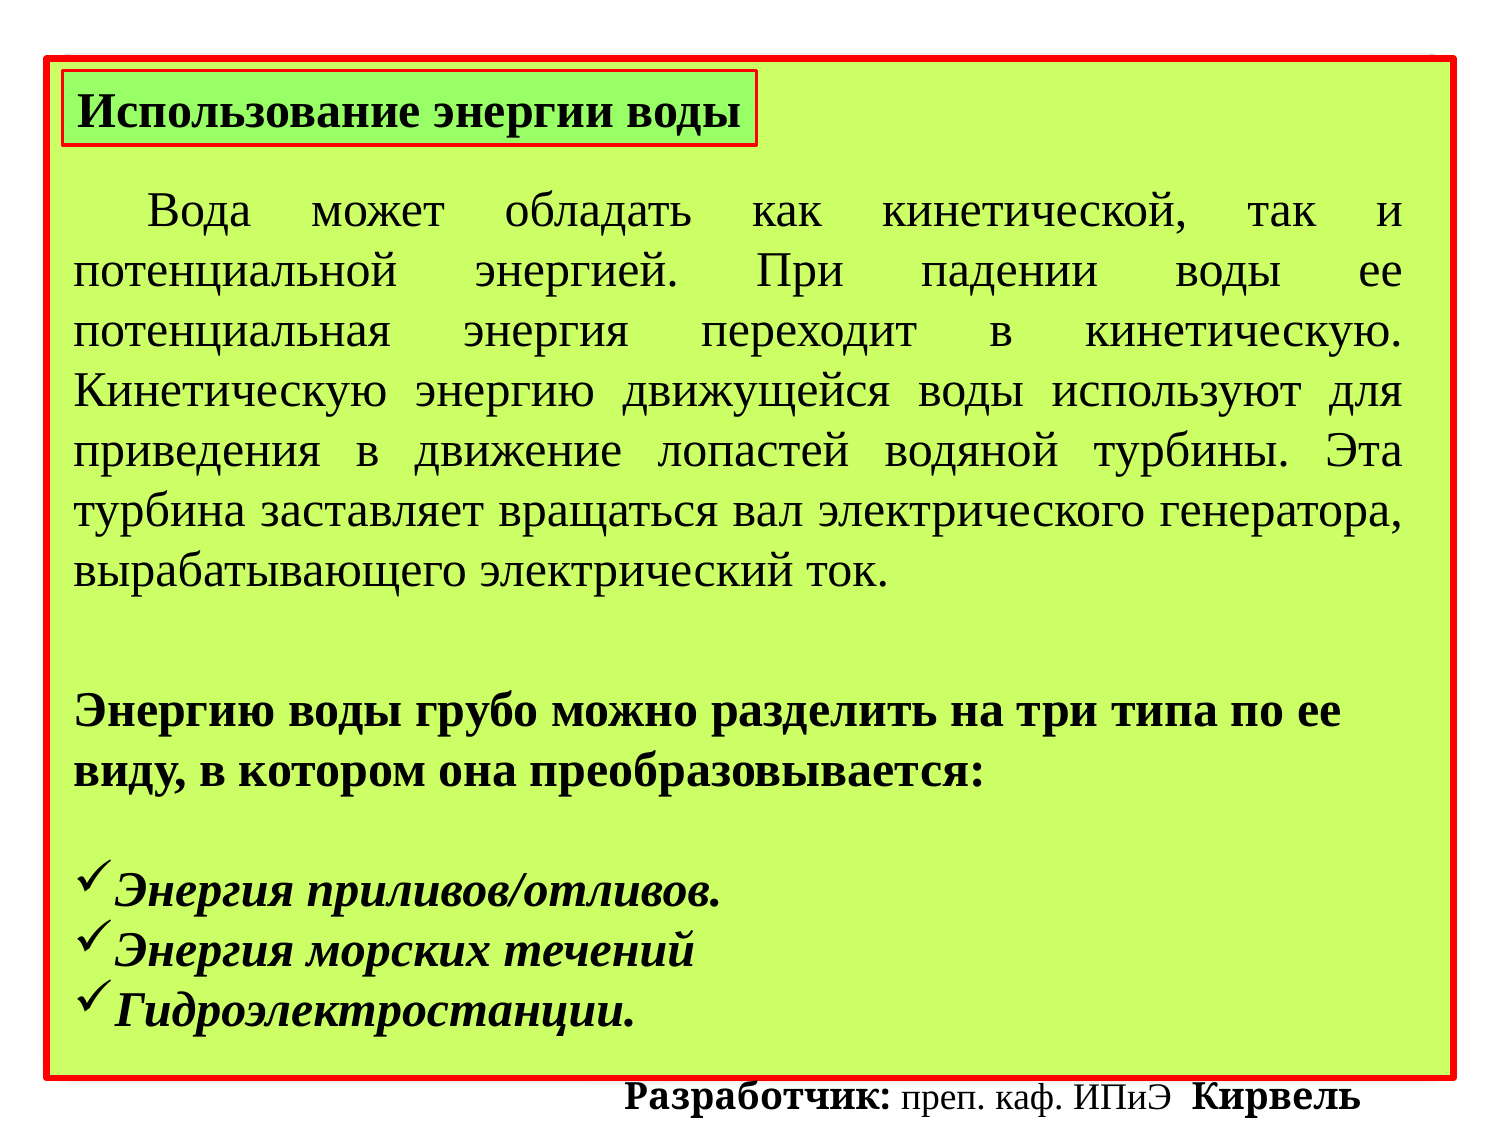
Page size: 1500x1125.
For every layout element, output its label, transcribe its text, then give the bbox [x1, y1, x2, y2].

text_box Энергию воды грубо можно разделить на три типа по ее виду, в котором она преобразовывается: Энергия приливов/отливов. Энергия морских течений Гидроэлектростанции. [58, 609, 1430, 1105]
text_box Вода может обладать как кинетической, так и потенциальной энергией. При падении воды ее потенциальная энергия переходит в кинетическую. Кинетическую энергию движущейся воды используют для приведения в движение лопастей водяной турбины. Эта турбина заставляет вращаться вал электрического генератора, вырабатывающего электрический ток. [58, 168, 1418, 604]
text_box Использование энергии воды [62, 70, 757, 145]
text_box Разработчик: преп. каф. ИПиЭ Кирвель П.И. [609, 1064, 1443, 1125]
text_box [43, 55, 1457, 1081]
